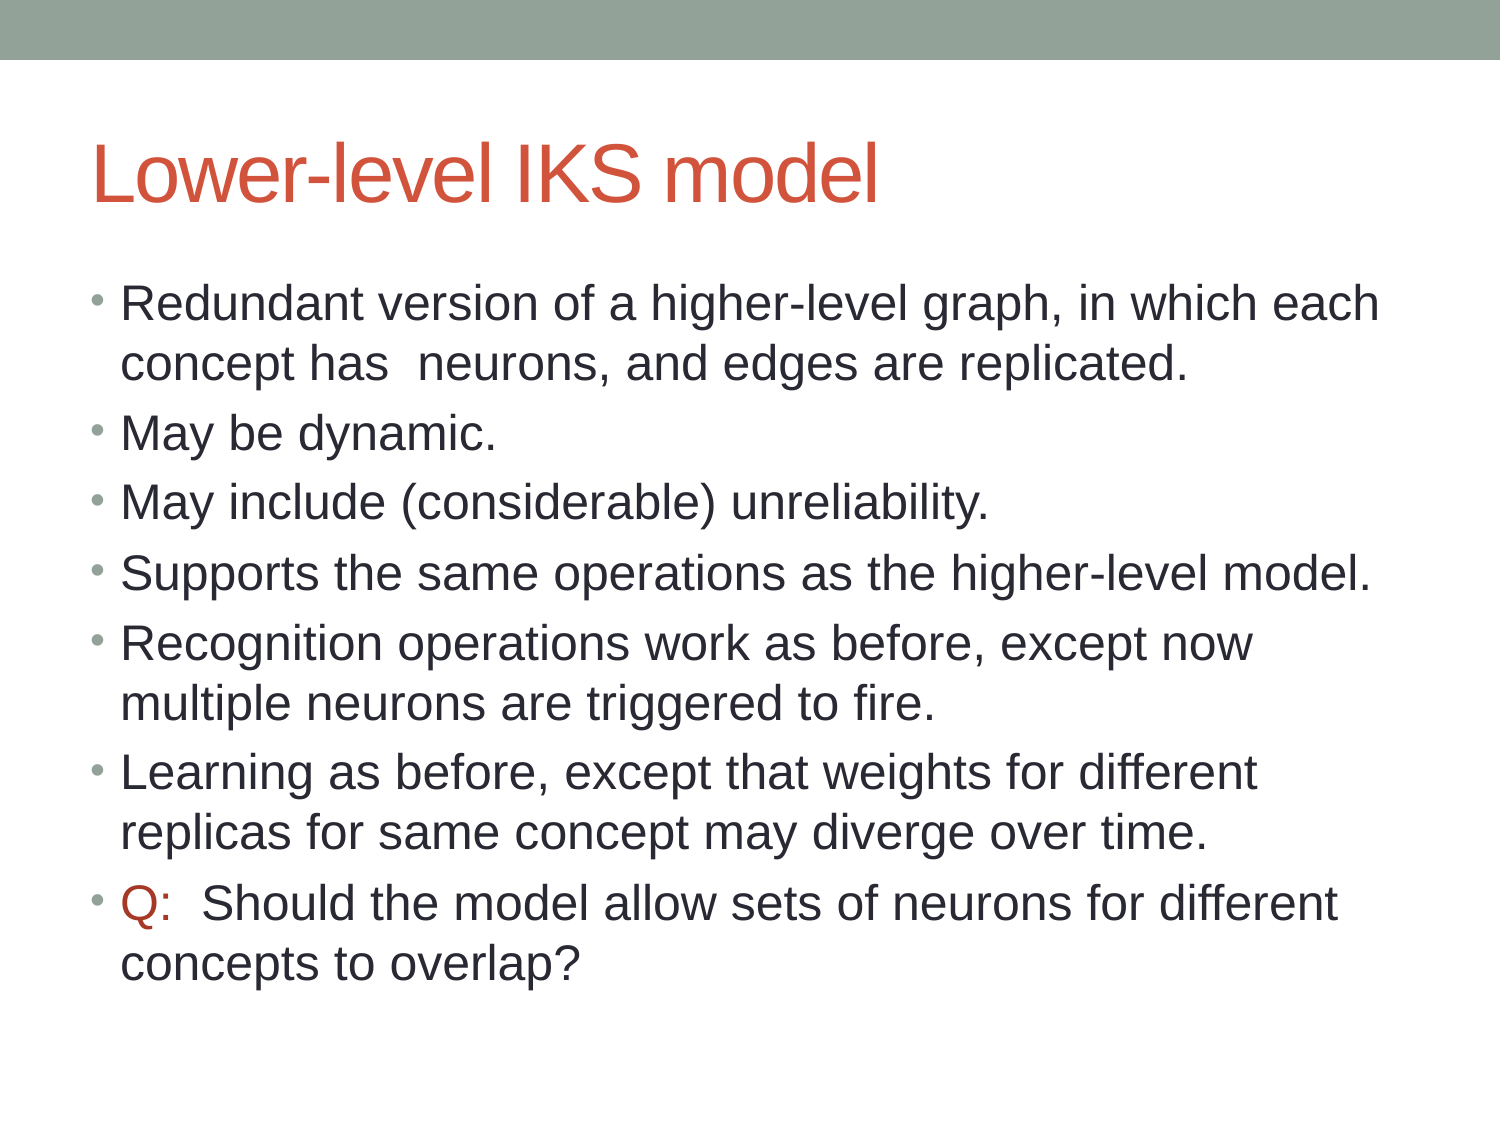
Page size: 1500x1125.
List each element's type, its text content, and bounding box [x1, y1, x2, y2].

title Lower-level IKS model [75, 87, 1425, 250]
